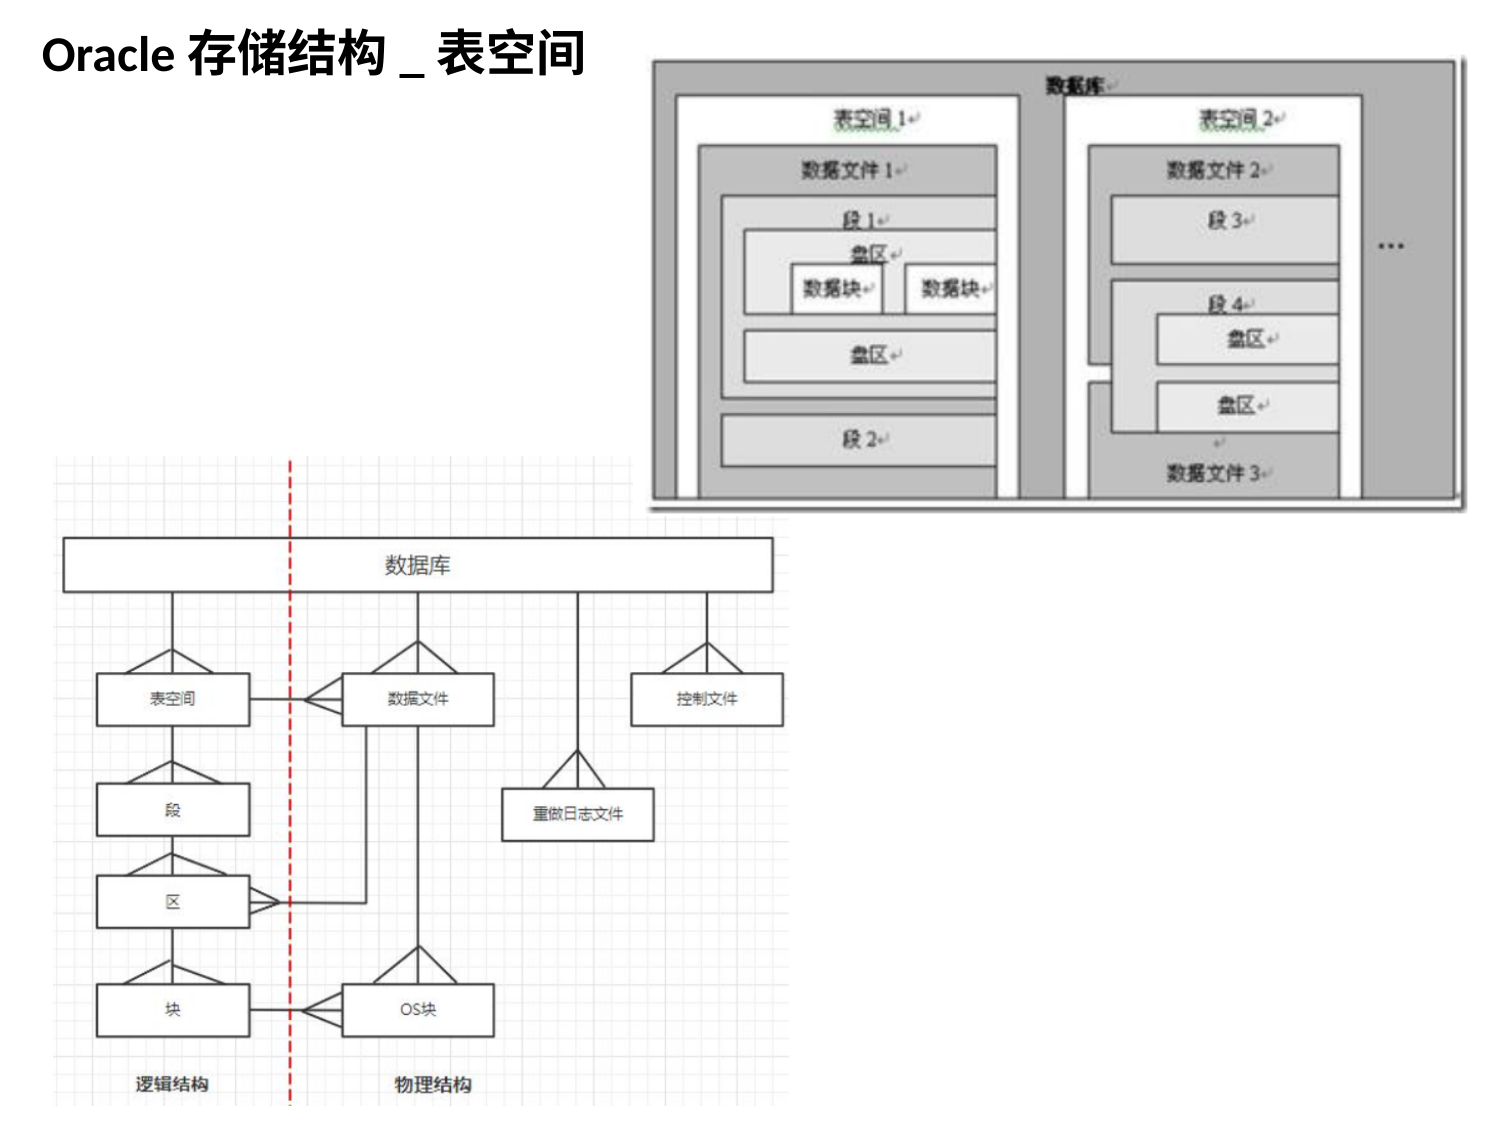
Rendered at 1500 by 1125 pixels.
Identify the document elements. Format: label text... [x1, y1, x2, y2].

picture [52, 41, 1500, 1107]
text_box Oracle存储结构_表空间 [27, 14, 1058, 89]
